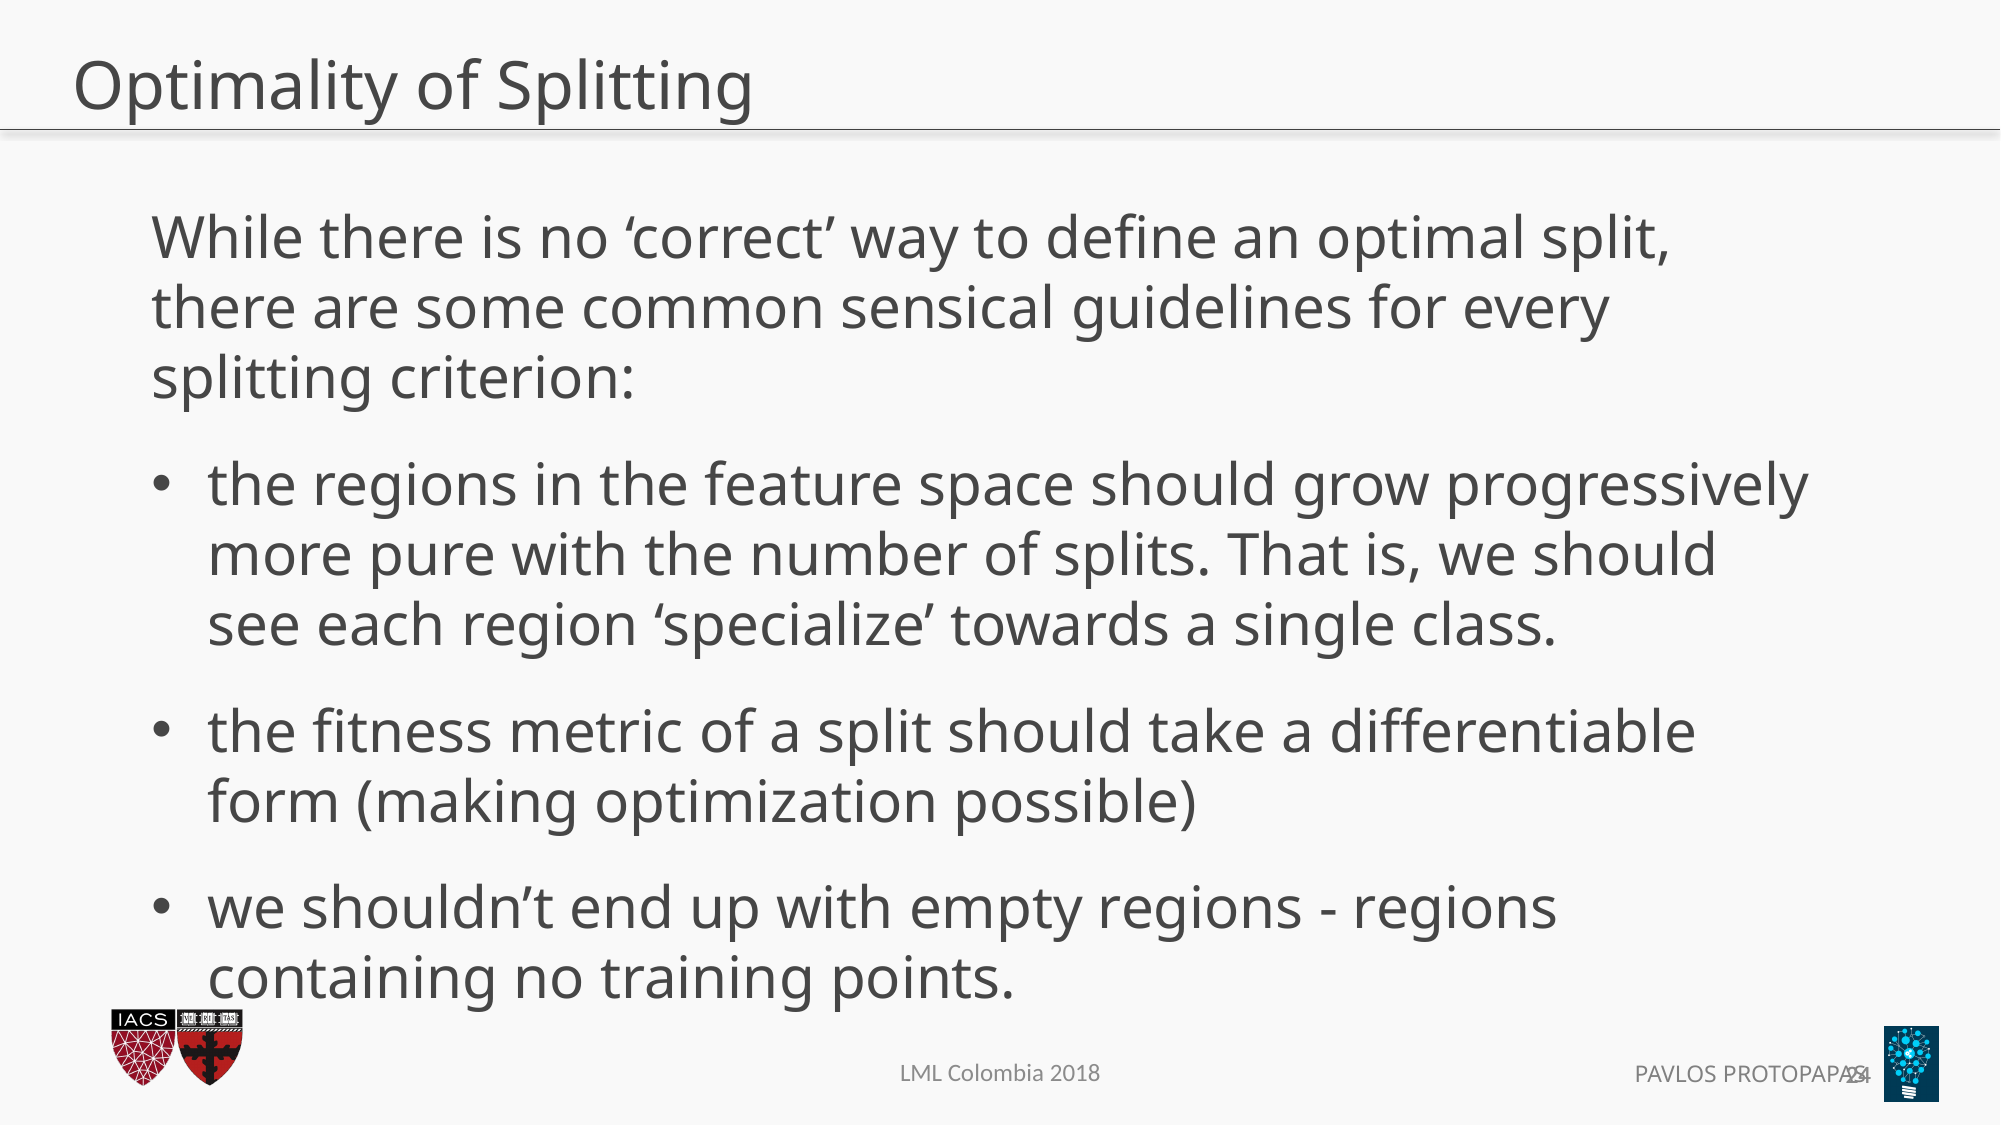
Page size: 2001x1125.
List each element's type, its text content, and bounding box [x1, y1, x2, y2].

list While there is no ‘correct’ way to define an optimal split, there are some common sensical guidelines for every splitting criterion: the regions in the feature space should grow progressively more pure with the number of splits. That is, we should see each region ‘specialize’ towards a single class. the fitness metric of a split should take a differentiable form (making optimization possible) we shouldn’t end up with empty regions - regions containing no training points. [136, 193, 1831, 540]
picture [1905, 1049, 1913, 1058]
slide_number 24 [1419, 1043, 1886, 1104]
picture [109, 1009, 243, 1086]
picture [1903, 1086, 1915, 1098]
title Optimality of Splitting [57, 35, 1943, 162]
